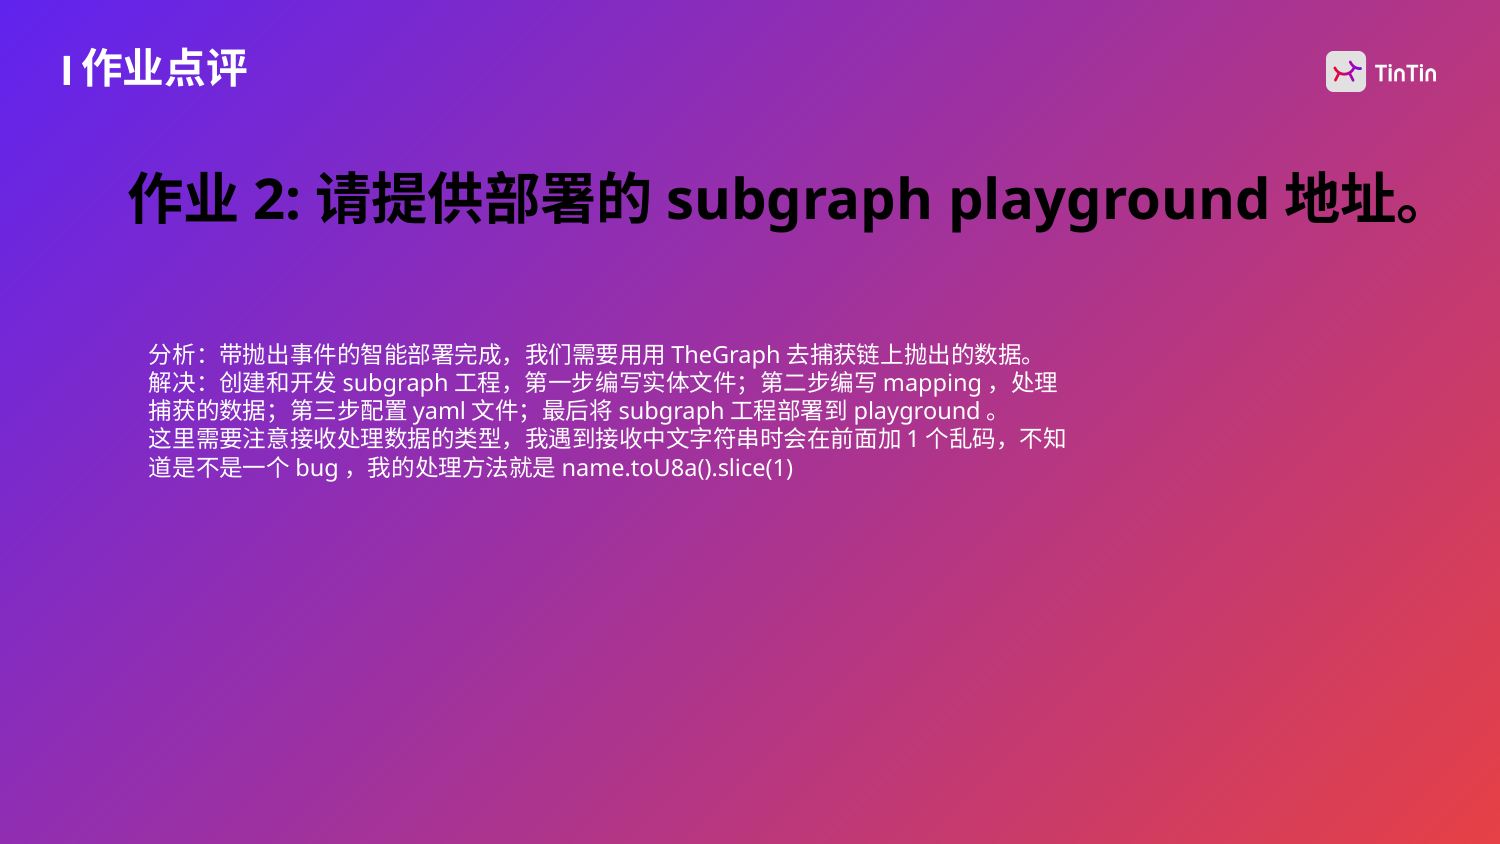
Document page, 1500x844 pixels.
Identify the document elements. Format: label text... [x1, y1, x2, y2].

text_box 作业2:请提供部署的subgraph playground地址。 [112, 156, 1468, 239]
text_box 分析：带抛出事件的智能部署完成，我们需要用用TheGraph去捕获链上抛出的数据。 解决：创建和开发subgraph工程，第一步编写实体文件；第二步编写mapping，处理捕获的数据；第三步配置yaml文件；最后将subgraph工程部署到playground。 这里需要注意接收处理数据的类型，我遇到接收中文字符串时会在前面加1个乱码，不知道是不是一个bug，我的处理方法就是name.toU8a().slice(1) [134, 332, 1084, 489]
picture [1326, 51, 1436, 92]
text_box [63, 55, 70, 85]
text_box [0, 0, 1500, 844]
text_box 作业点评 [69, 46, 361, 98]
